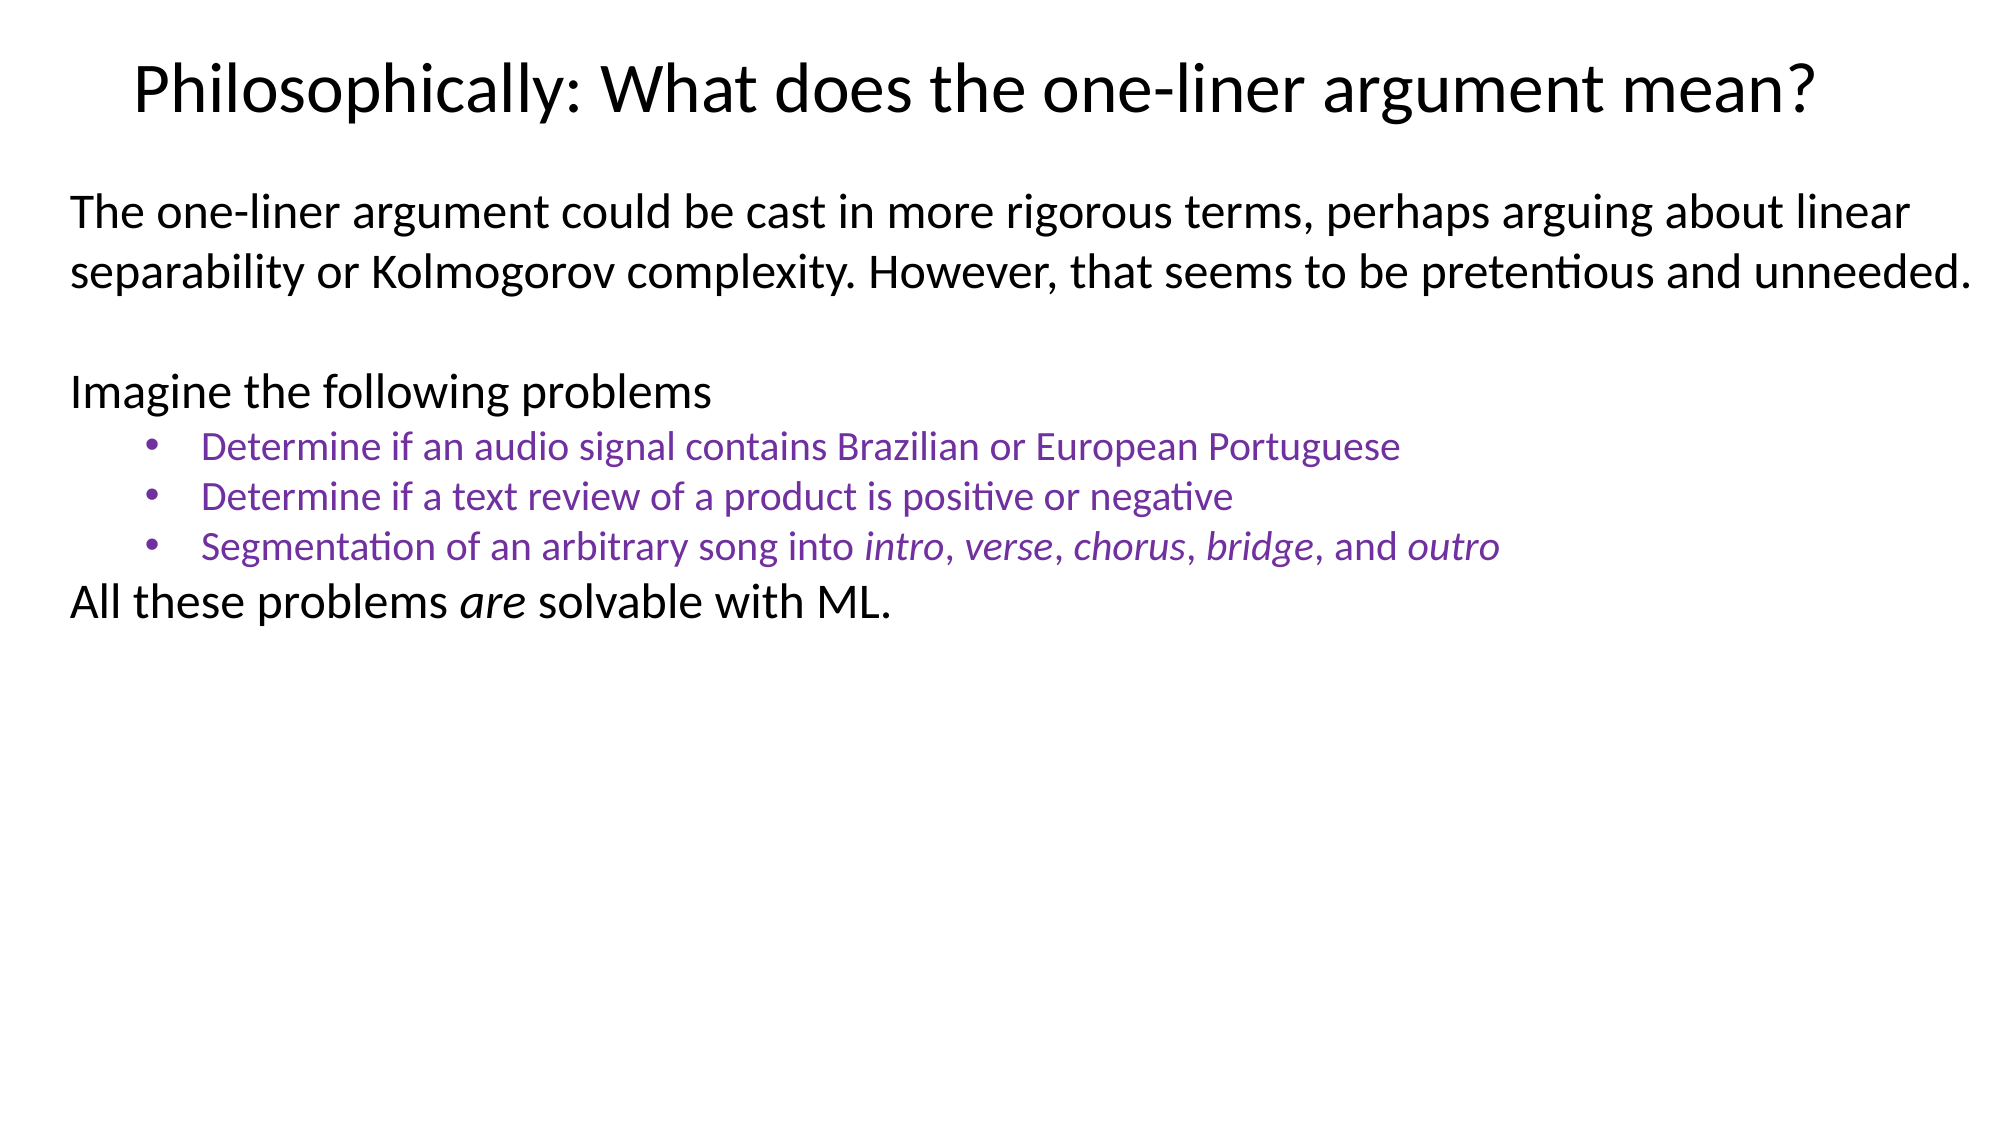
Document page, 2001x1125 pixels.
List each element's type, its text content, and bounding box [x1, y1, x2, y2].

text_box Philosophically: What does the one-liner argument mean? [3, 0, 1984, 136]
text_box The one-liner argument could be cast in more rigorous terms, perhaps arguing about linear separability or Kolmogorov complexity. However, that seems to be pretentious and unneeded. Imagine the following problems Determine if an audio signal contains Brazilian or European Portuguese Determine if a text review of a product is positive or negative Segmentation of an arbitrary song into intro, verse, chorus, bridge, and outro All these problems are solvable with ML. [55, 171, 1994, 637]
